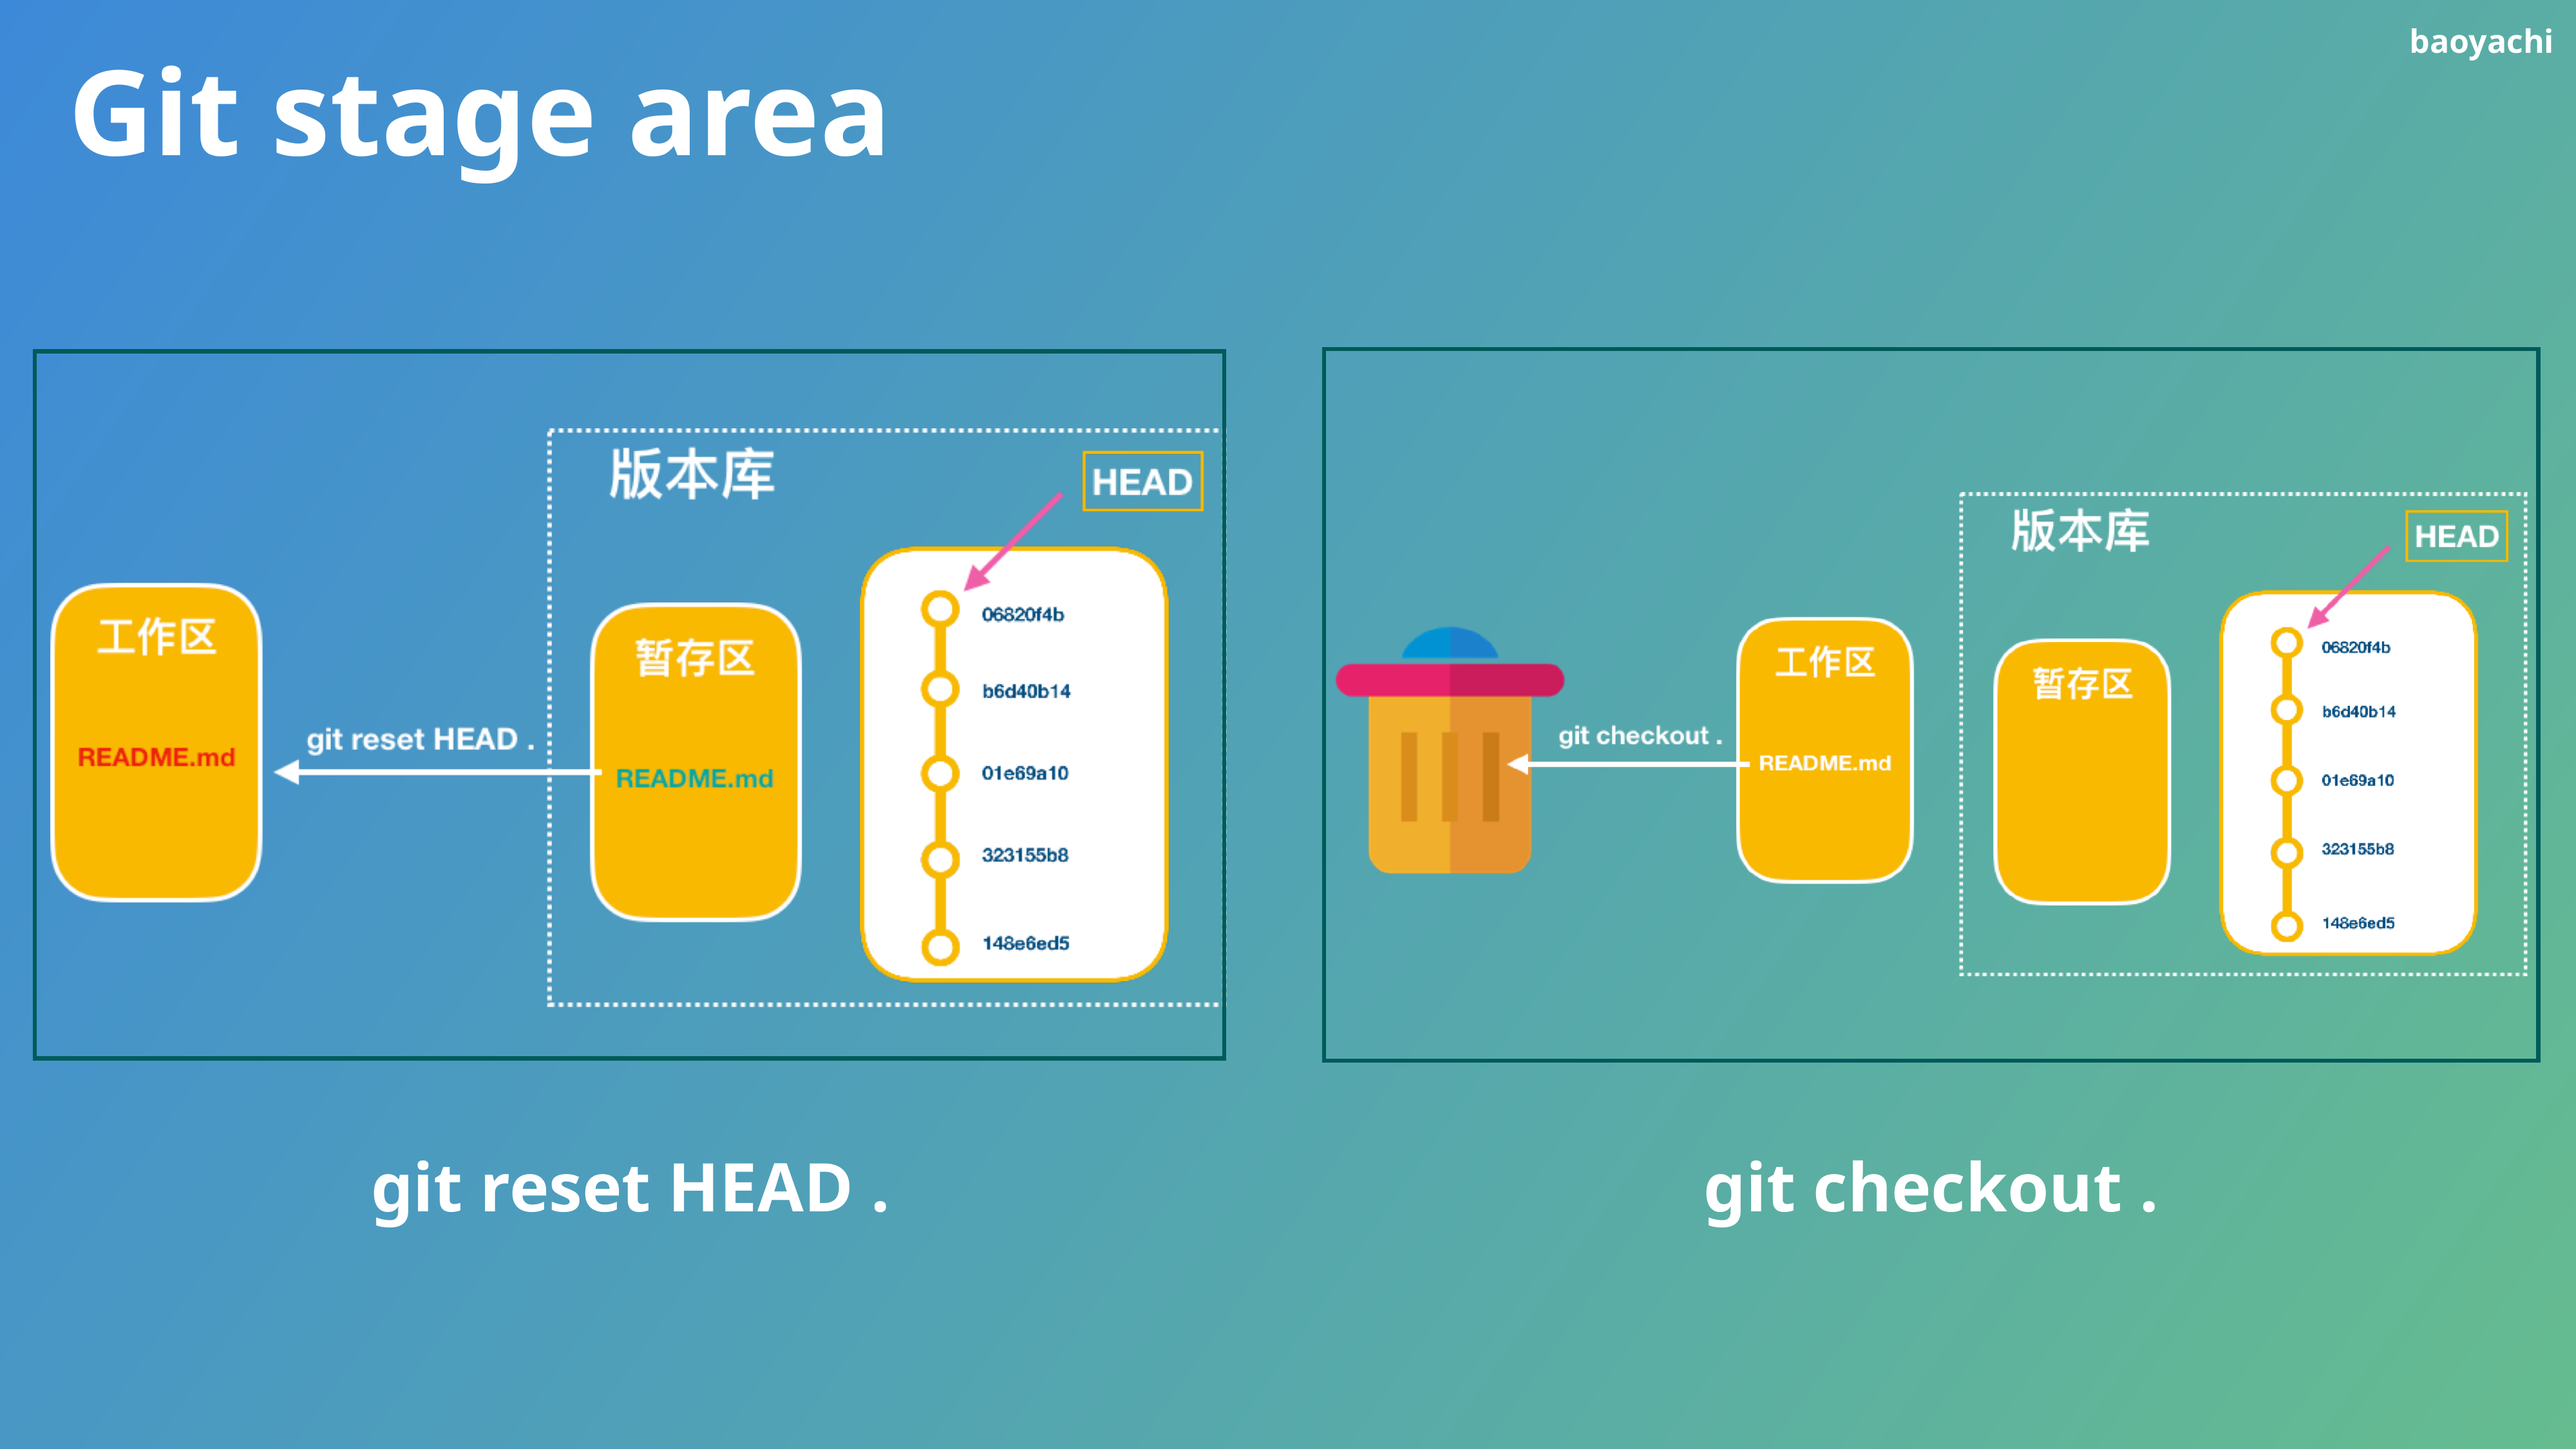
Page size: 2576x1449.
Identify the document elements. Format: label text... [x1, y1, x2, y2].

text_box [34, 348, 2539, 1231]
text_box Git stage area [62, 32, 897, 185]
